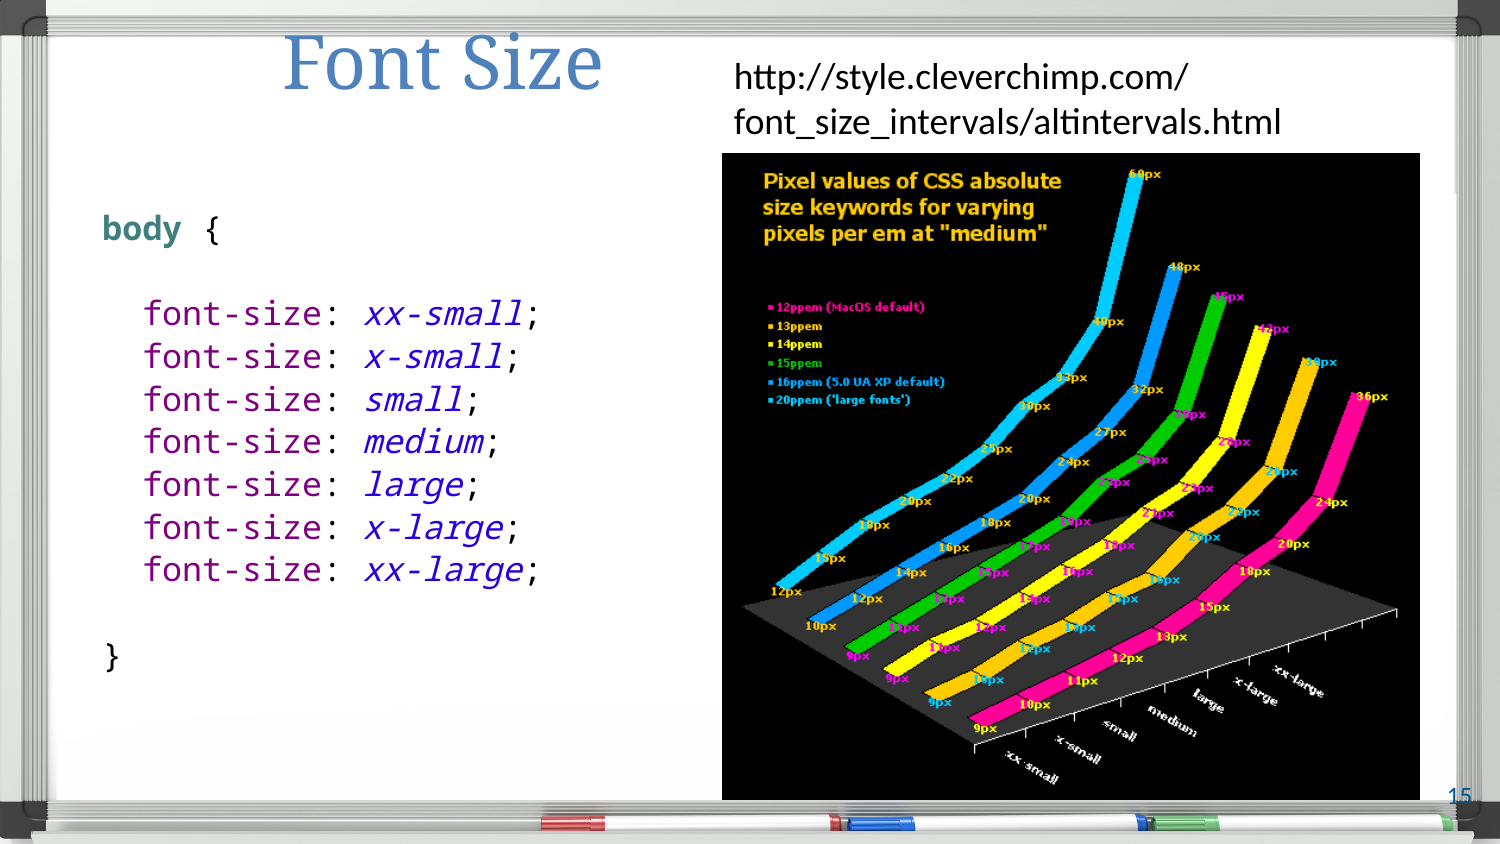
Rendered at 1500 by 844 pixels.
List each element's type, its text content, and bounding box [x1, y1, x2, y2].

slide_number 15 [1387, 771, 1488, 817]
picture [0, 0, 1500, 844]
text_box http://style.cleverchimp.com/font_size_intervals/altintervals.html [719, 44, 1411, 150]
title Font Size [12, 9, 875, 110]
text_box body { font-size: xx-small; font-size: x-small; font-size: small; font-size: medium; font-size: large; font-size: x-large; font-size: xx-large; } [87, 196, 650, 682]
